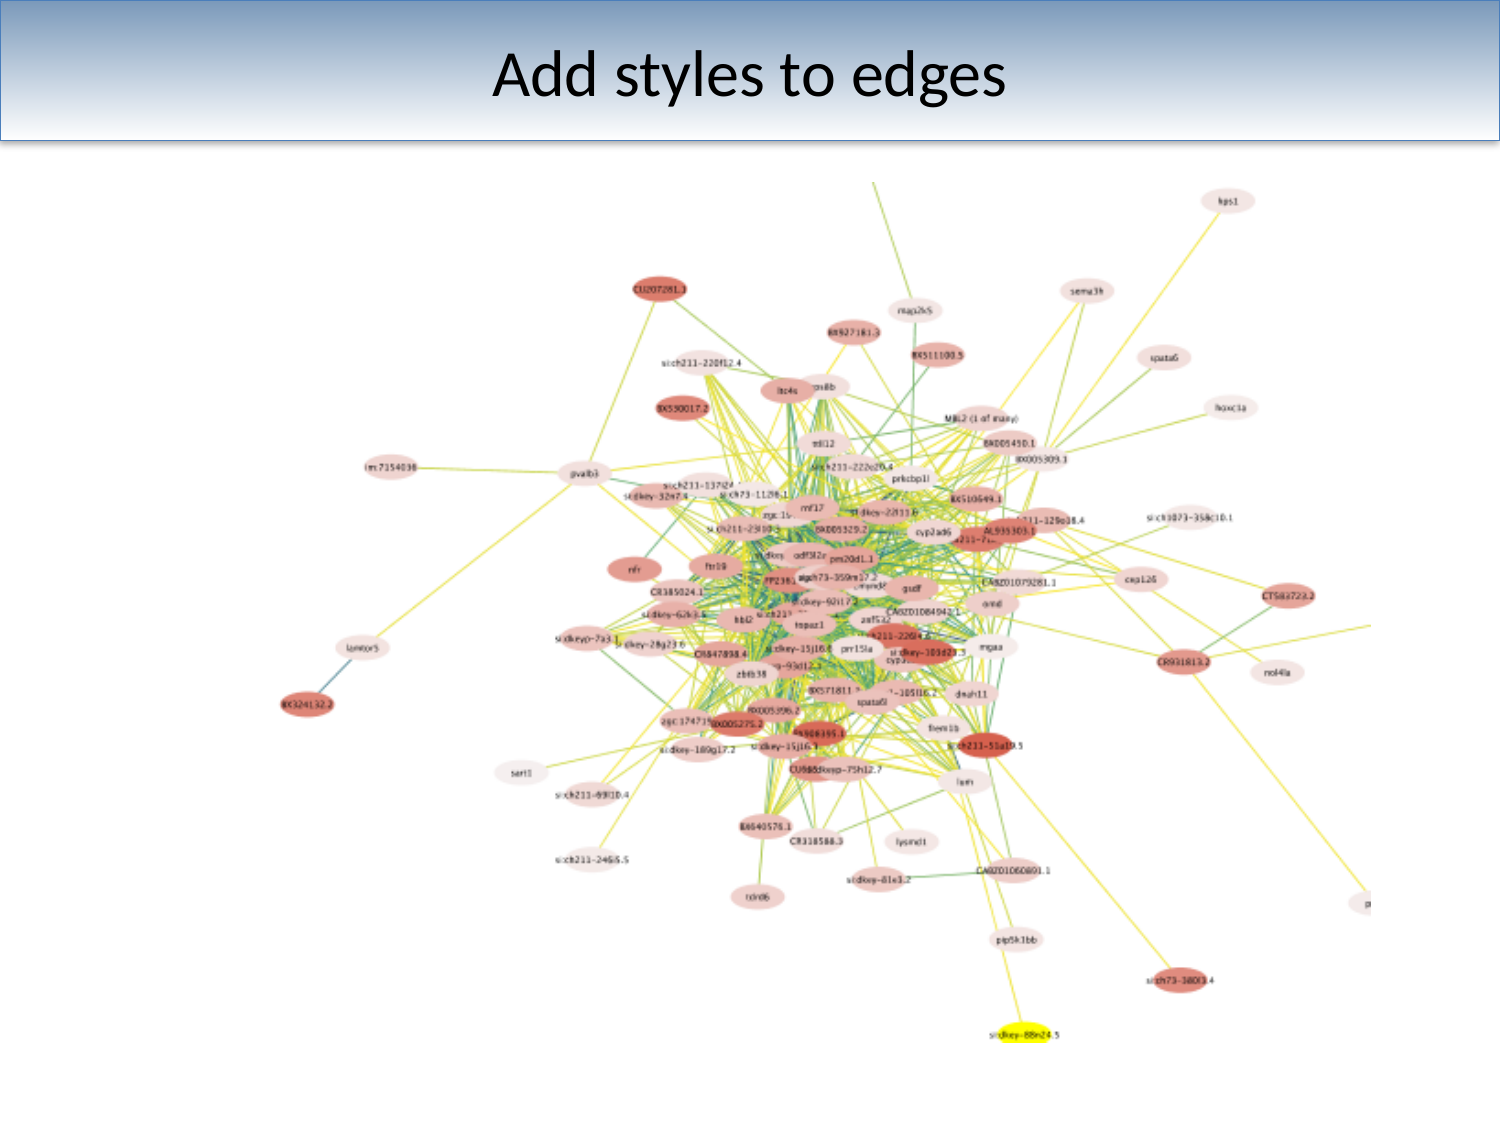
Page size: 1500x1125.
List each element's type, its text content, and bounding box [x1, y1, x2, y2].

title Add styles to edges [75, 22, 1425, 118]
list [129, 182, 1371, 1043]
